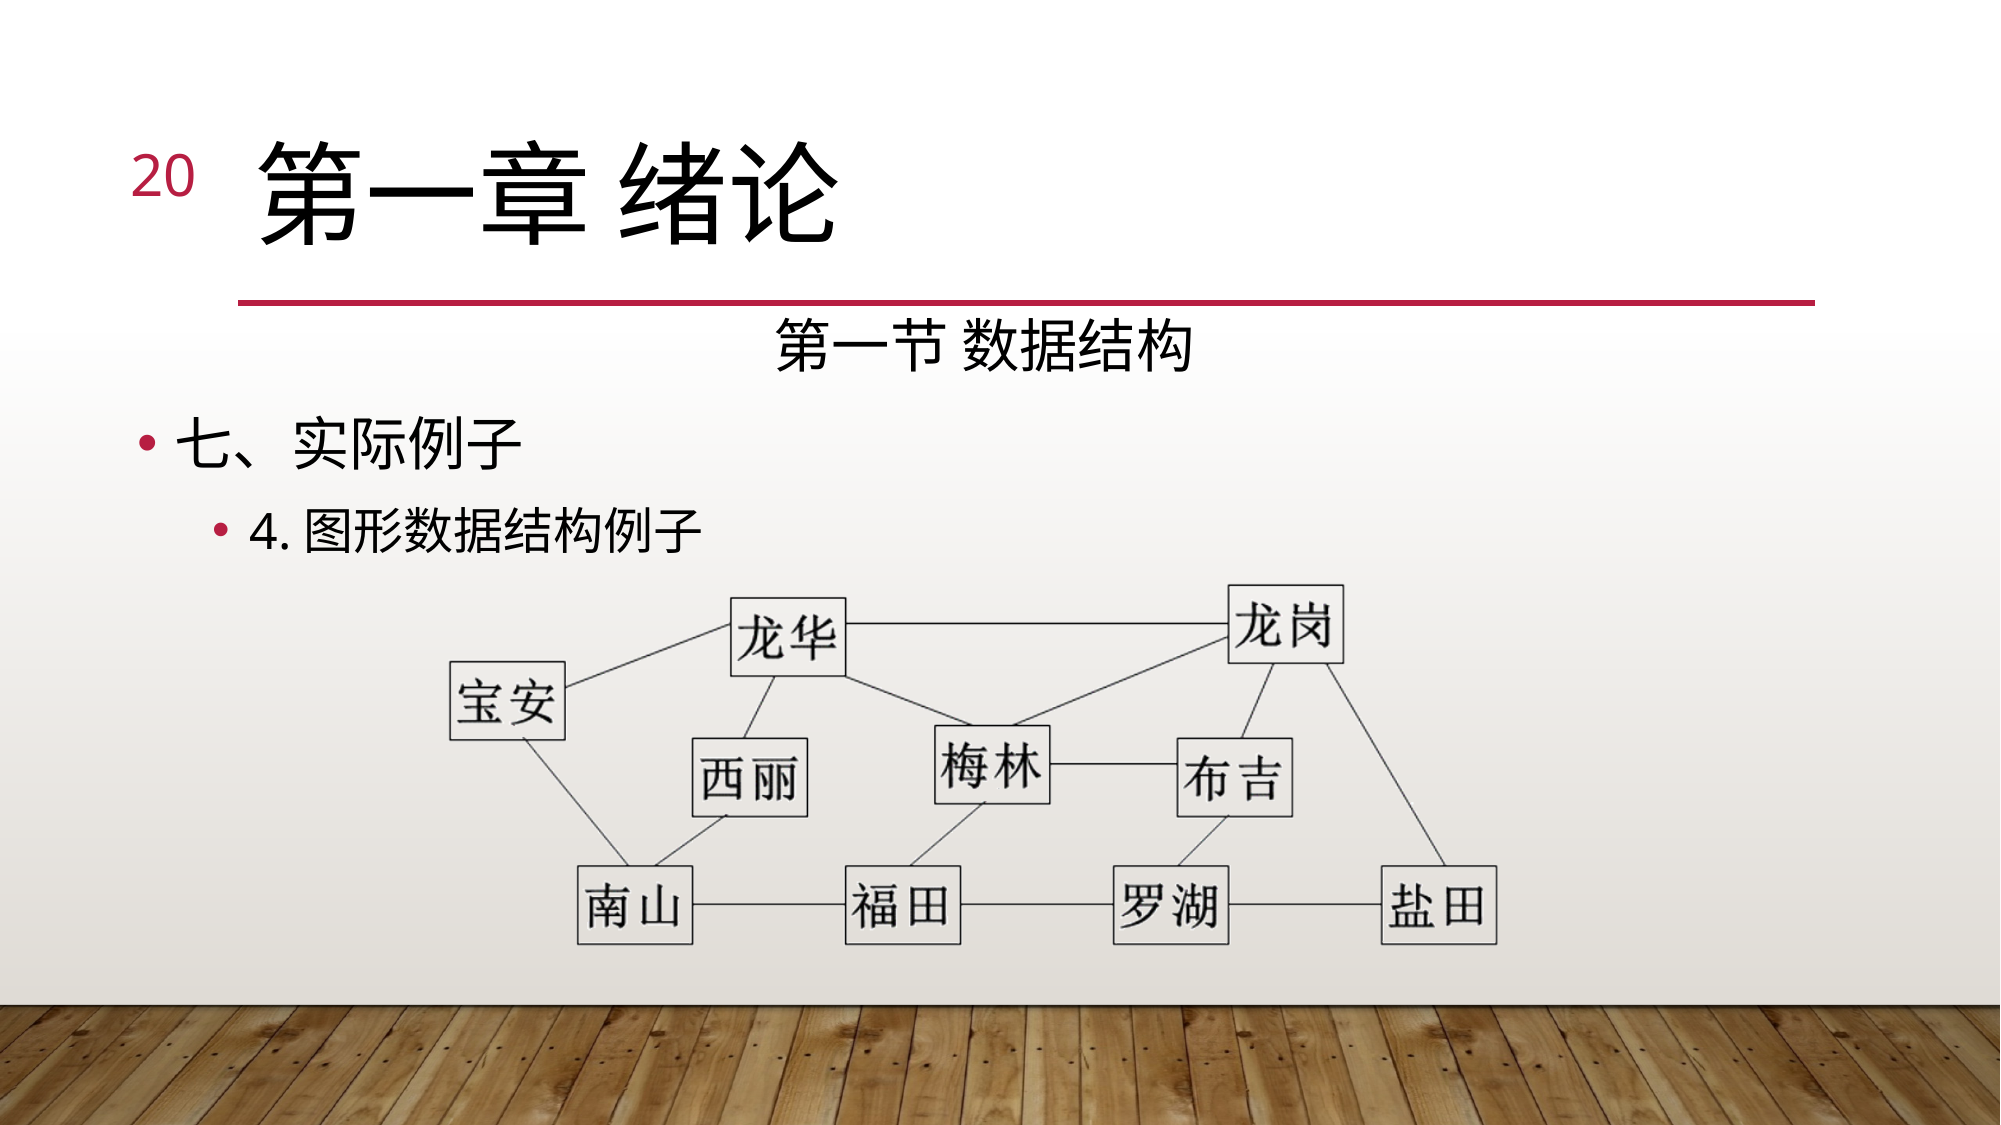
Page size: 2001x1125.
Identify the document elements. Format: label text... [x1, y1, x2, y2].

title 第一章 绪论 [238, 131, 1814, 305]
picture [438, 578, 1524, 967]
list 七、实际例子 4.图形数据结构例子 [122, 385, 1841, 725]
slide_number 20 [78, 131, 212, 214]
picture [0, 1005, 2000, 1125]
text_box 第一节 数据结构 [758, 301, 1293, 387]
